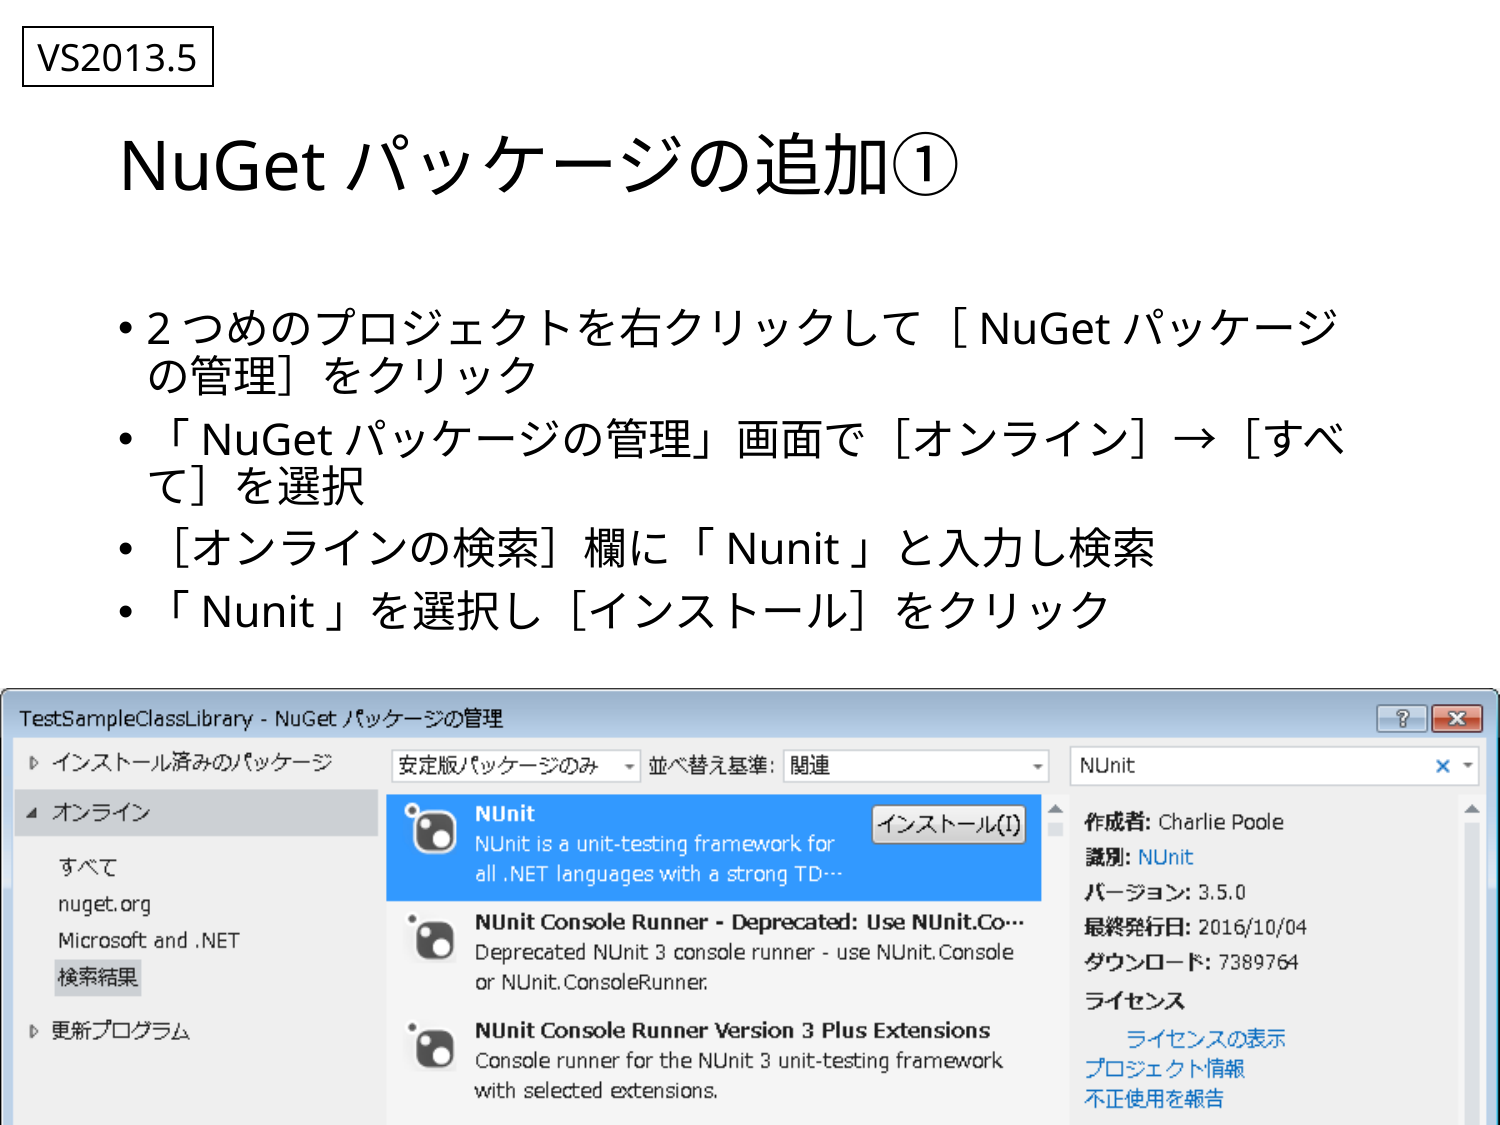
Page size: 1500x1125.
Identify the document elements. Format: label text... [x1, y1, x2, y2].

list 2つめのプロジェクトを右クリックして［NuGetパッケージの管理］をクリック 「NuGetパッケージの管理」画面で［オンライン］→［すべて］を選択 ［オンラインの検索］欄に「Nunit」と入力し検索 「Nunit」を選択し［インストール］をクリック [103, 299, 1397, 688]
picture [0, 688, 1500, 1125]
title NuGetパッケージの追加① [103, 59, 1397, 278]
text_box VS2013.5 [22, 26, 214, 87]
